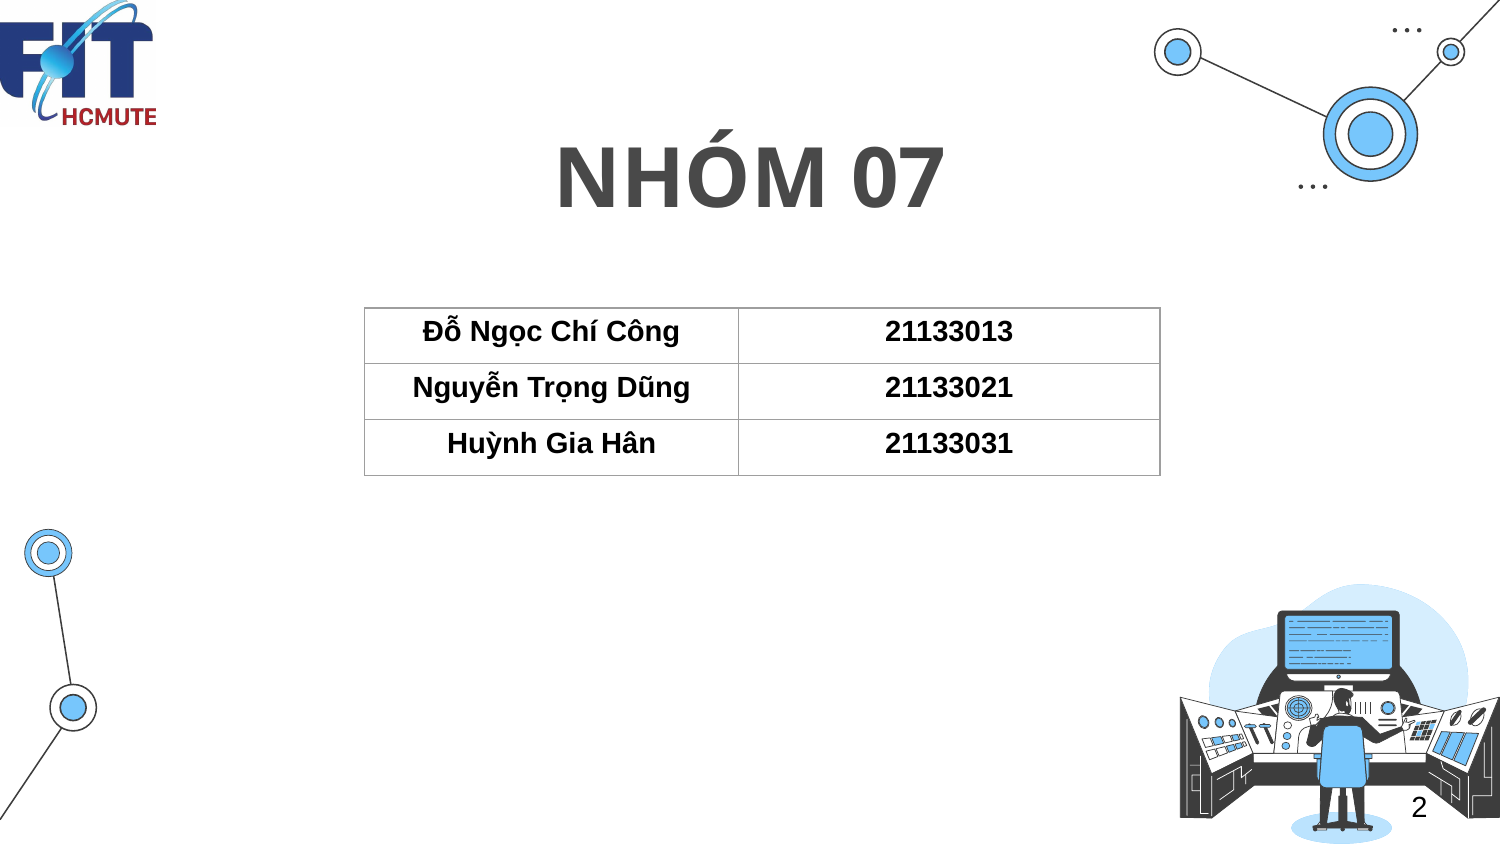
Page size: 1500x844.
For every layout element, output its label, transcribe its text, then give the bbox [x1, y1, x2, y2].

table_cell Huỳnh Gia Hân [365, 420, 738, 475]
title NHÓM 07 [414, 109, 1086, 205]
table_cell Nguyễn Trọng Dũng [365, 364, 738, 419]
table_header 21133013 [739, 309, 1159, 363]
picture [0, 0, 156, 128]
table_header Đỗ Ngọc Chí Công [365, 309, 738, 363]
table_cell 21133031 [739, 420, 1159, 475]
table_cell 21133021 [739, 364, 1159, 419]
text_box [1179, 584, 1500, 844]
